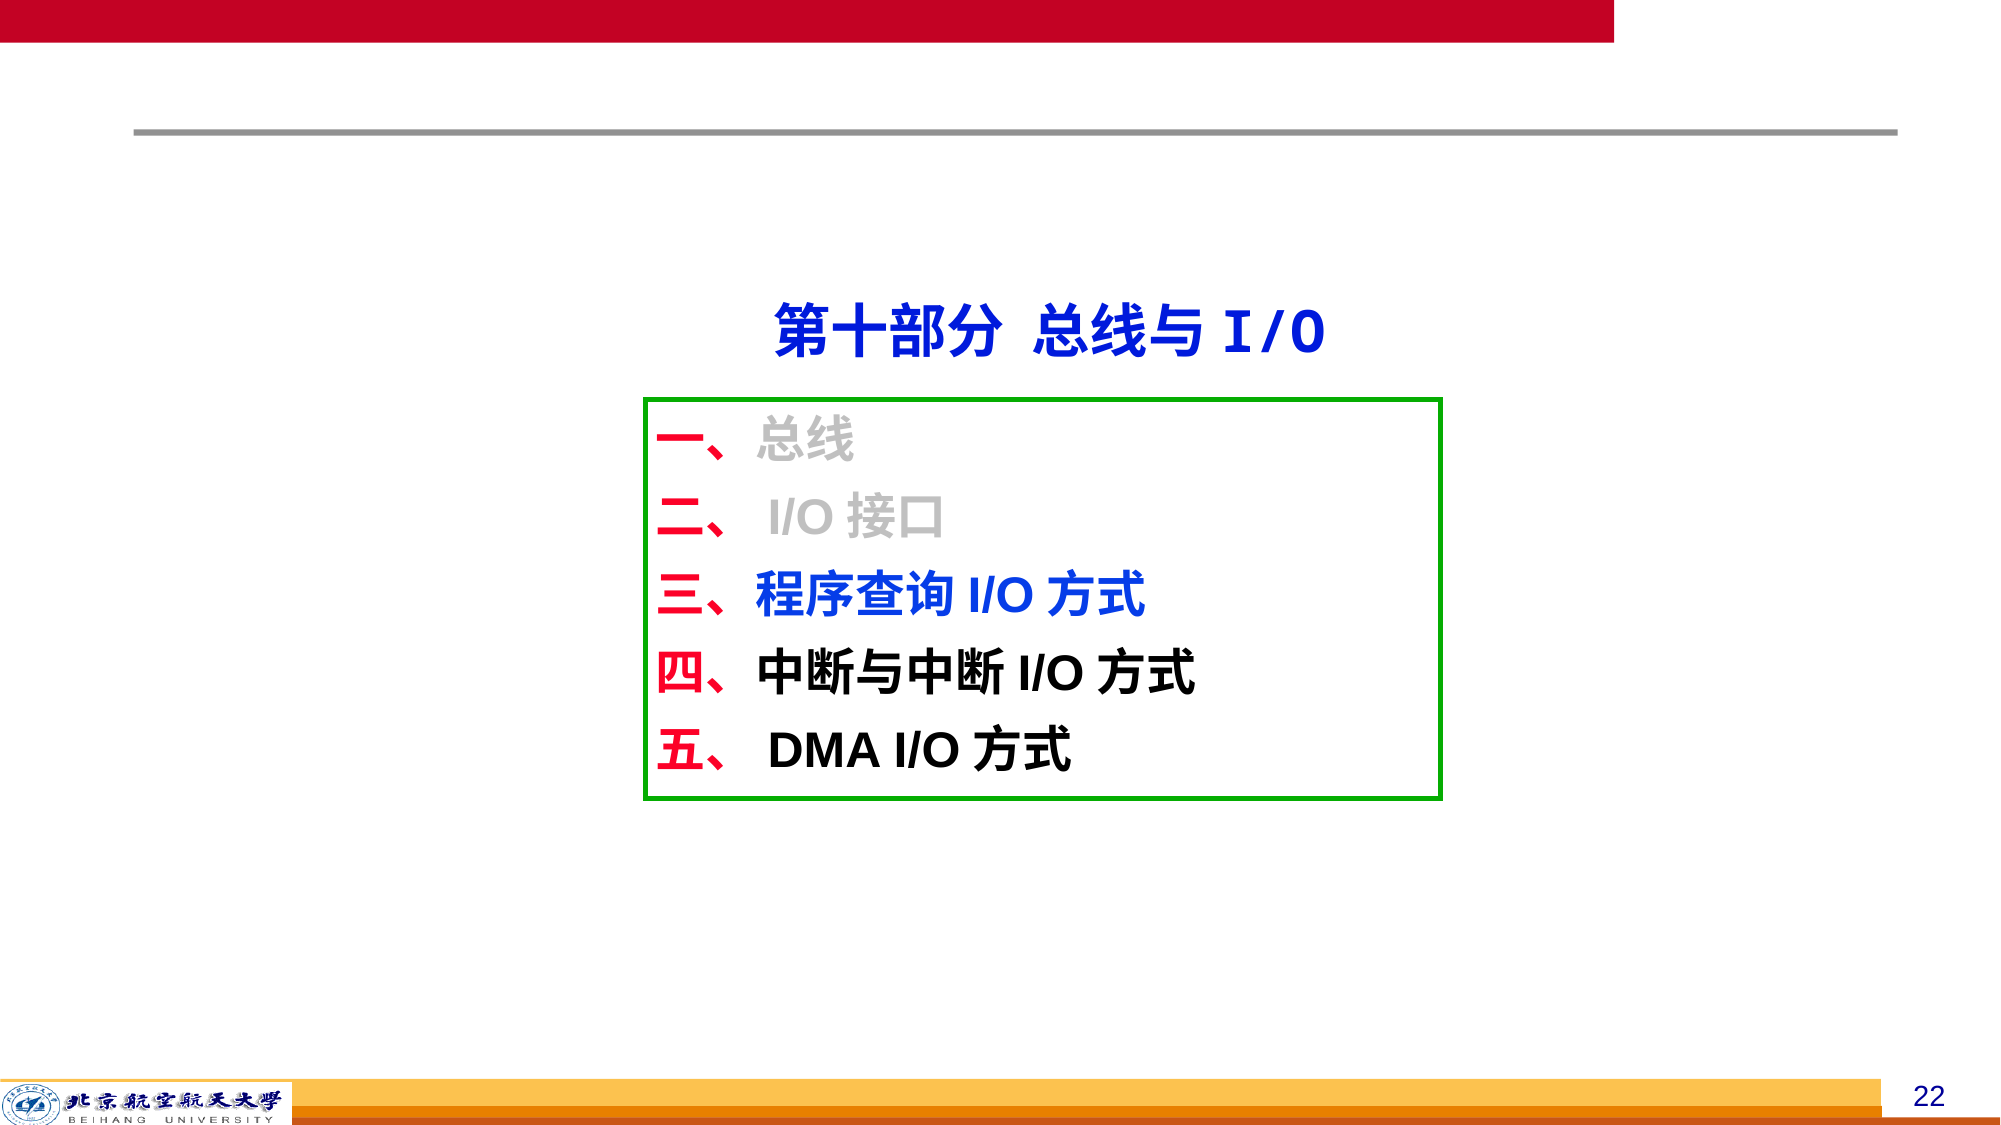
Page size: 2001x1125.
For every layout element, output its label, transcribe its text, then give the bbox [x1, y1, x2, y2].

text_box 一、总线 二、I/O接口 三、程序查询I/O方式 四、中断与中断I/O方式 五、DMA I/O方式 [645, 399, 1441, 799]
text_box 第十部分 总线与I/O [611, 296, 1486, 383]
picture [0, 1082, 292, 1125]
